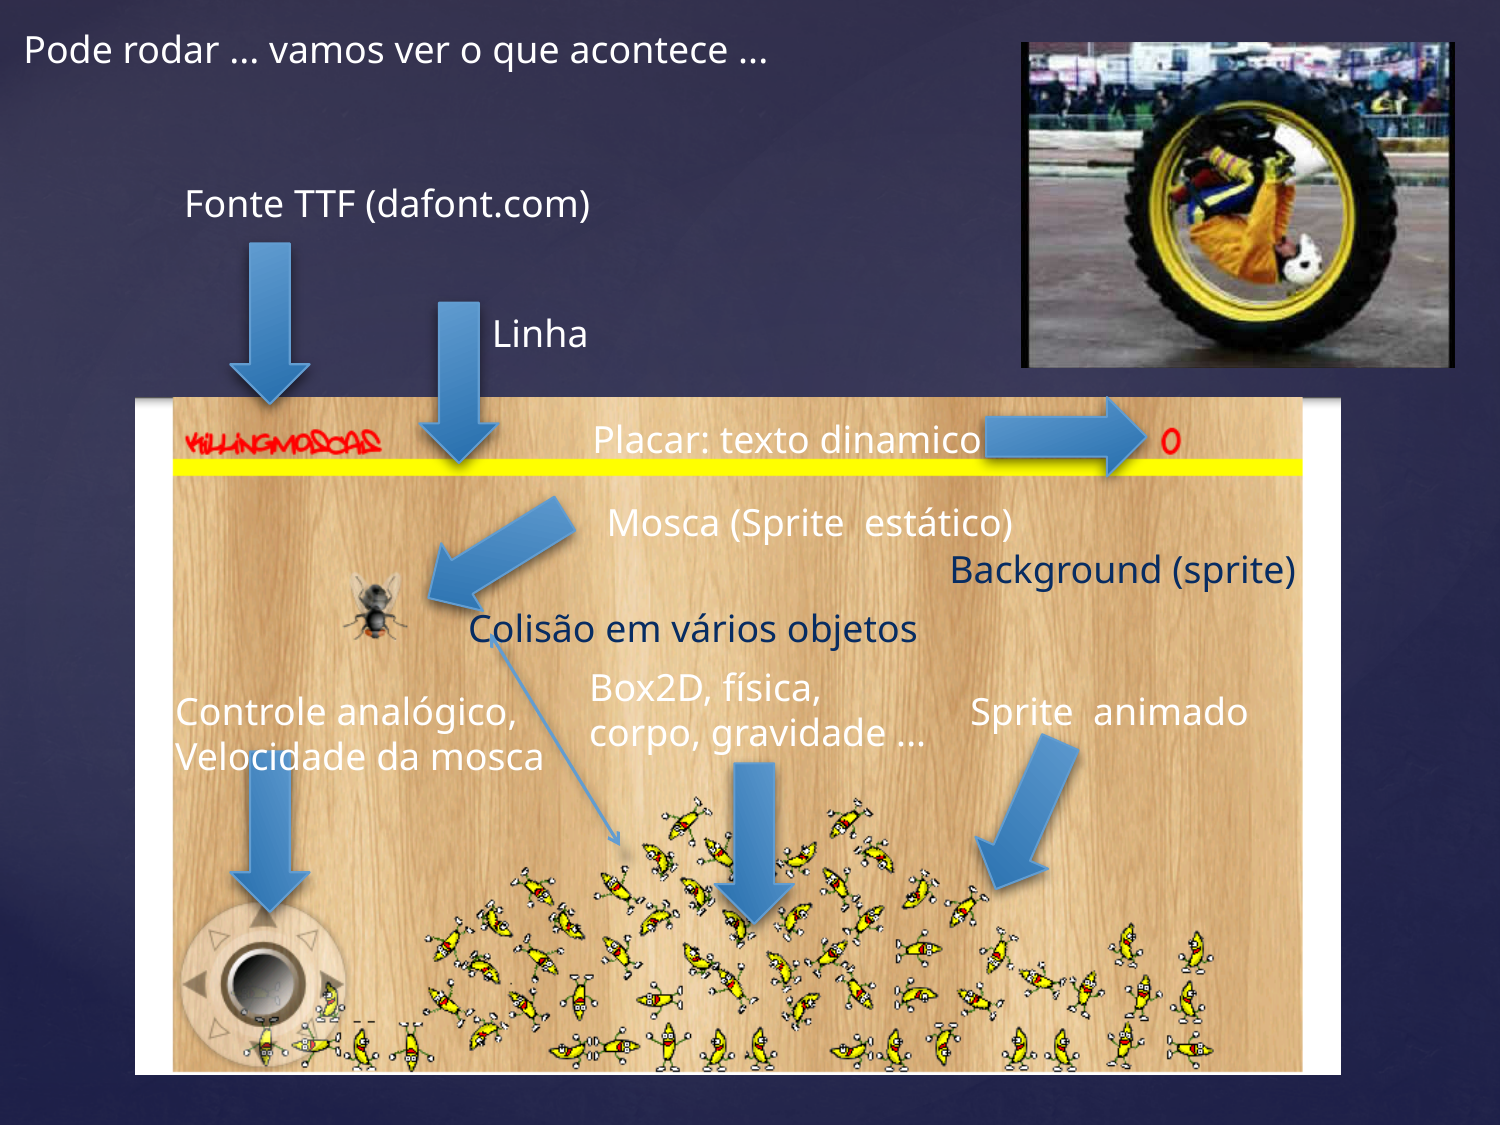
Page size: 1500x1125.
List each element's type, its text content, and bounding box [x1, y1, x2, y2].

text_box [229, 242, 311, 392]
text_box Linha [477, 302, 604, 363]
text_box Pode rodar ... vamos ver o que acontece ... [8, 19, 784, 79]
picture [1021, 42, 1456, 368]
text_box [489, 632, 621, 847]
text_box Fonte TTF (dafont.com) [169, 172, 606, 233]
text_box [437, 301, 480, 392]
picture [135, 396, 1342, 1075]
